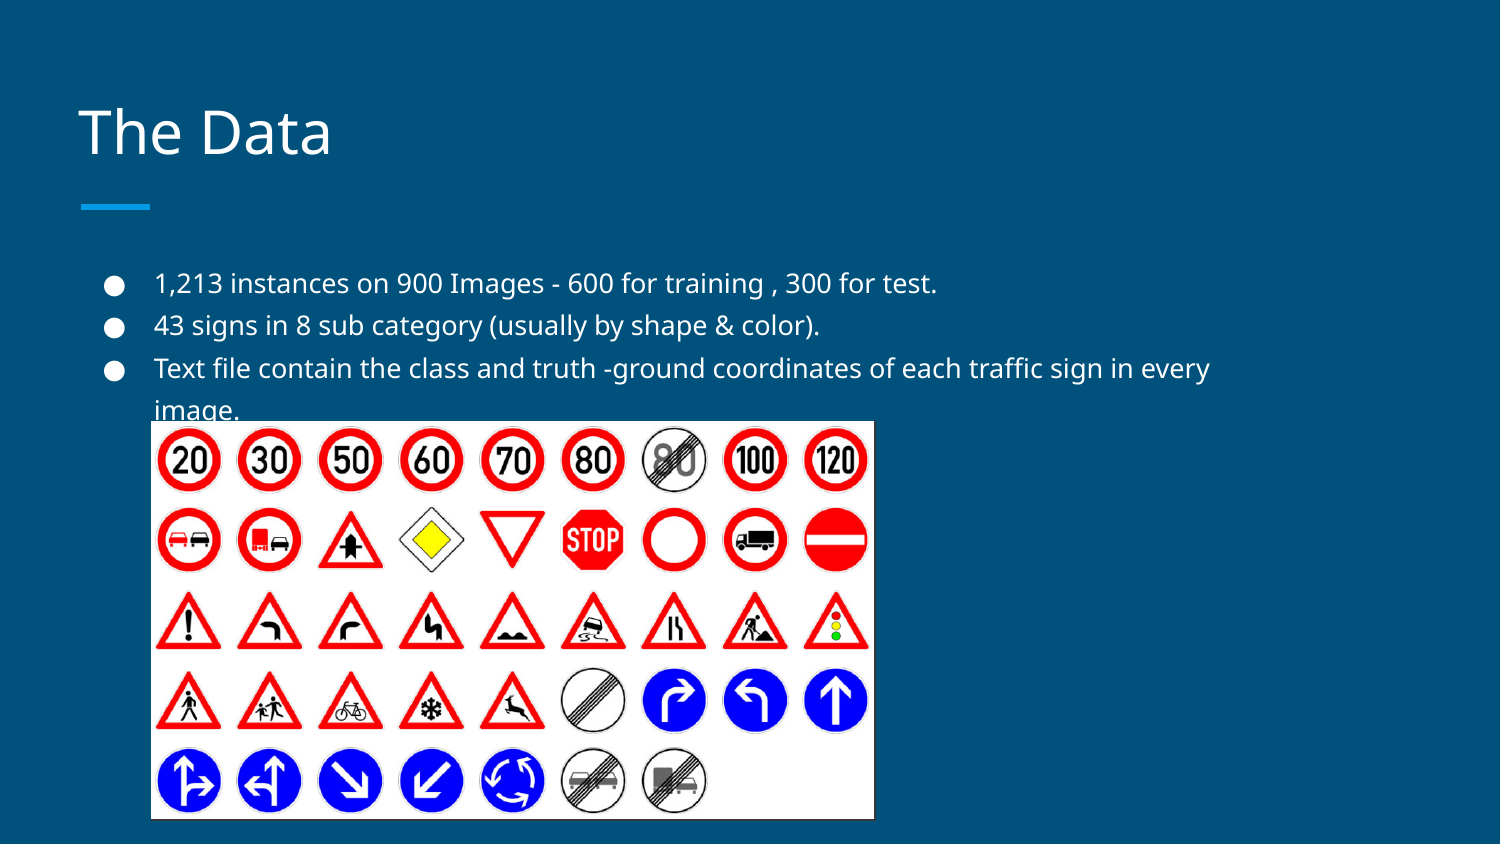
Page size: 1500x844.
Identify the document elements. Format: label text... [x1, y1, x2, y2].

list 1,213 instances on 900 Images - 600 for training , 300 for test. 43 signs in 8 sub category (usually by shape & color). Text file contain the class and truth -ground coordinates of each traffic sign in every image. [63, 244, 1256, 750]
title The Data [63, 75, 1437, 188]
picture [152, 421, 875, 820]
